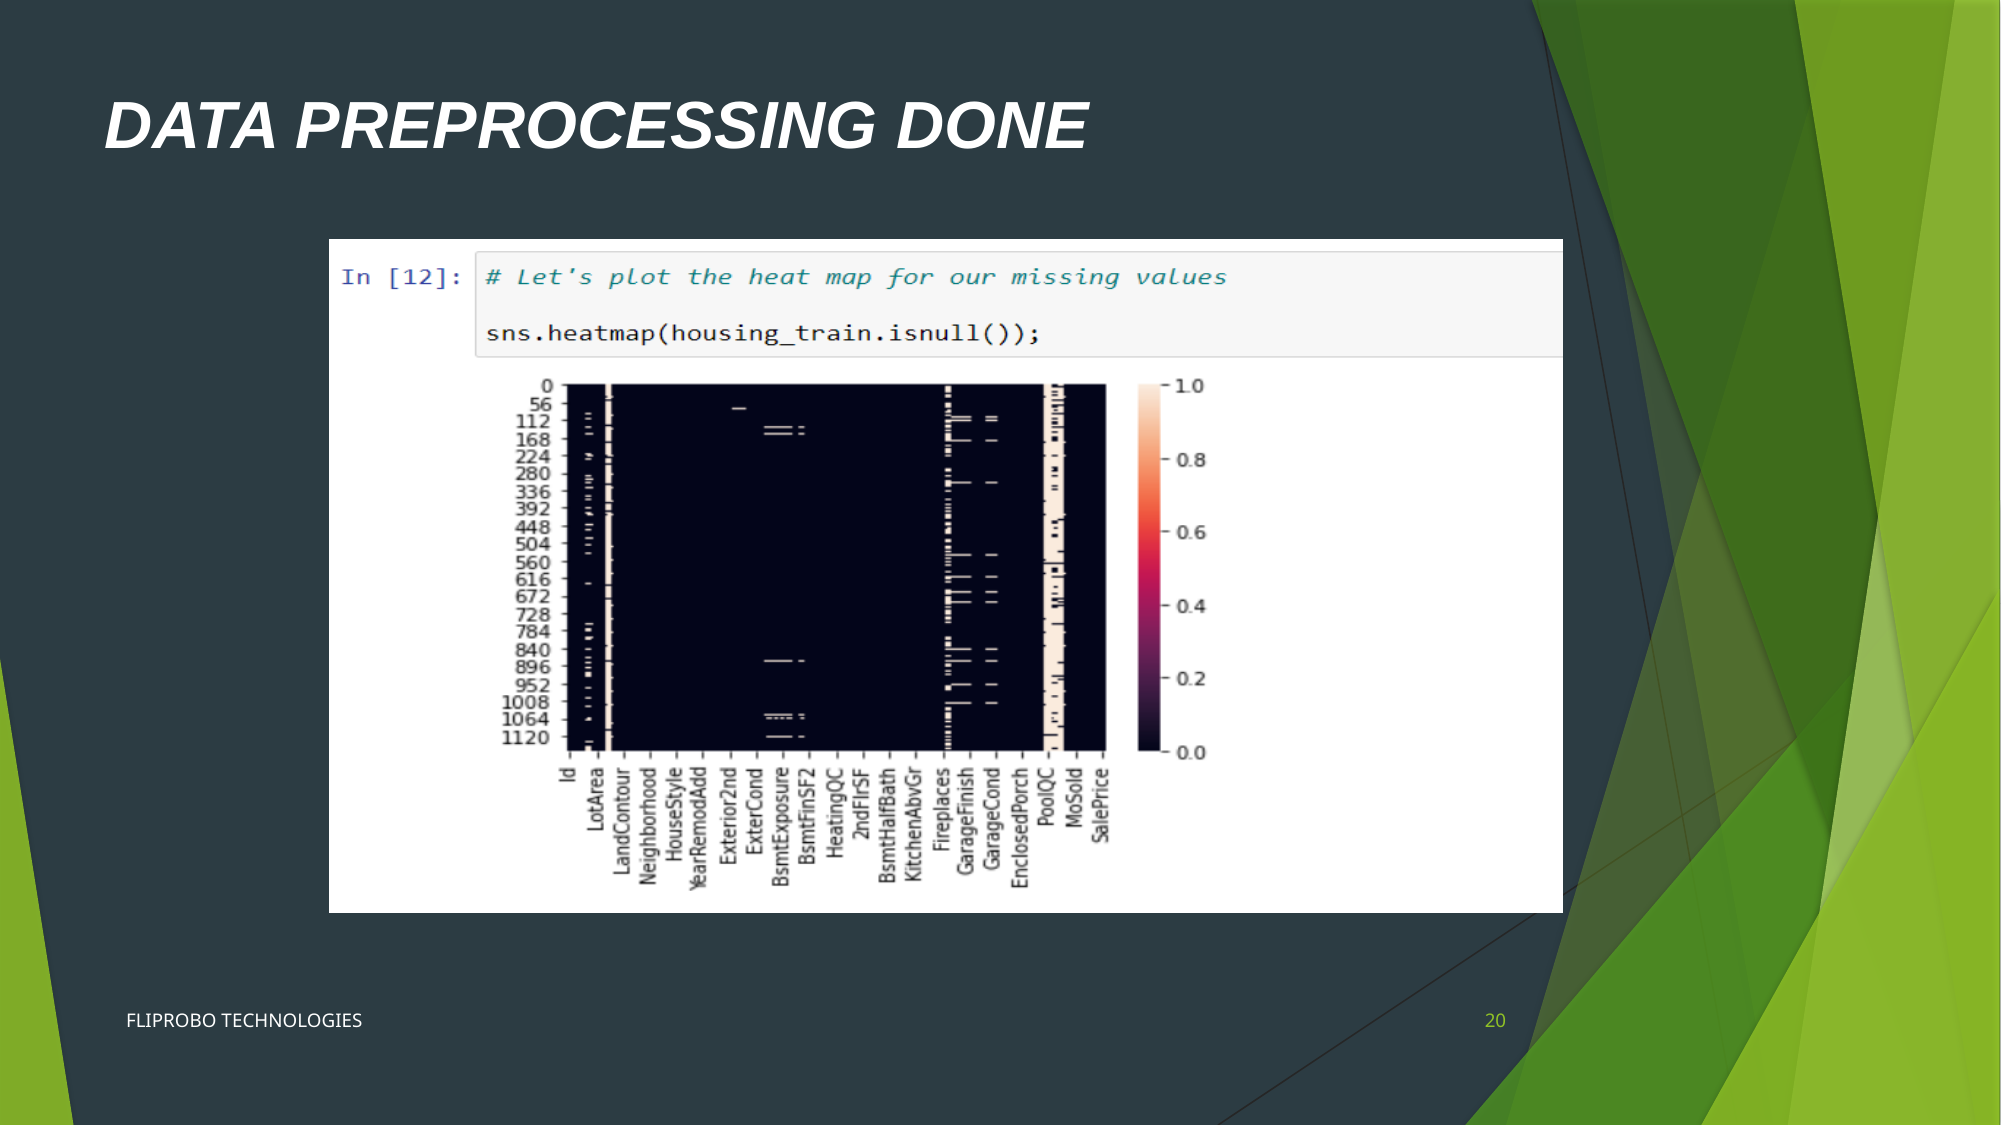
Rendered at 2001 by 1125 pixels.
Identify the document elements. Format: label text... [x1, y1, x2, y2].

slide_number 20 [1409, 991, 1522, 1051]
picture [329, 239, 1563, 913]
footer FLIPROBO TECHNOLOGIES [111, 991, 1145, 1051]
text_box DATA PREPROCESSING DONE [89, 74, 1673, 170]
